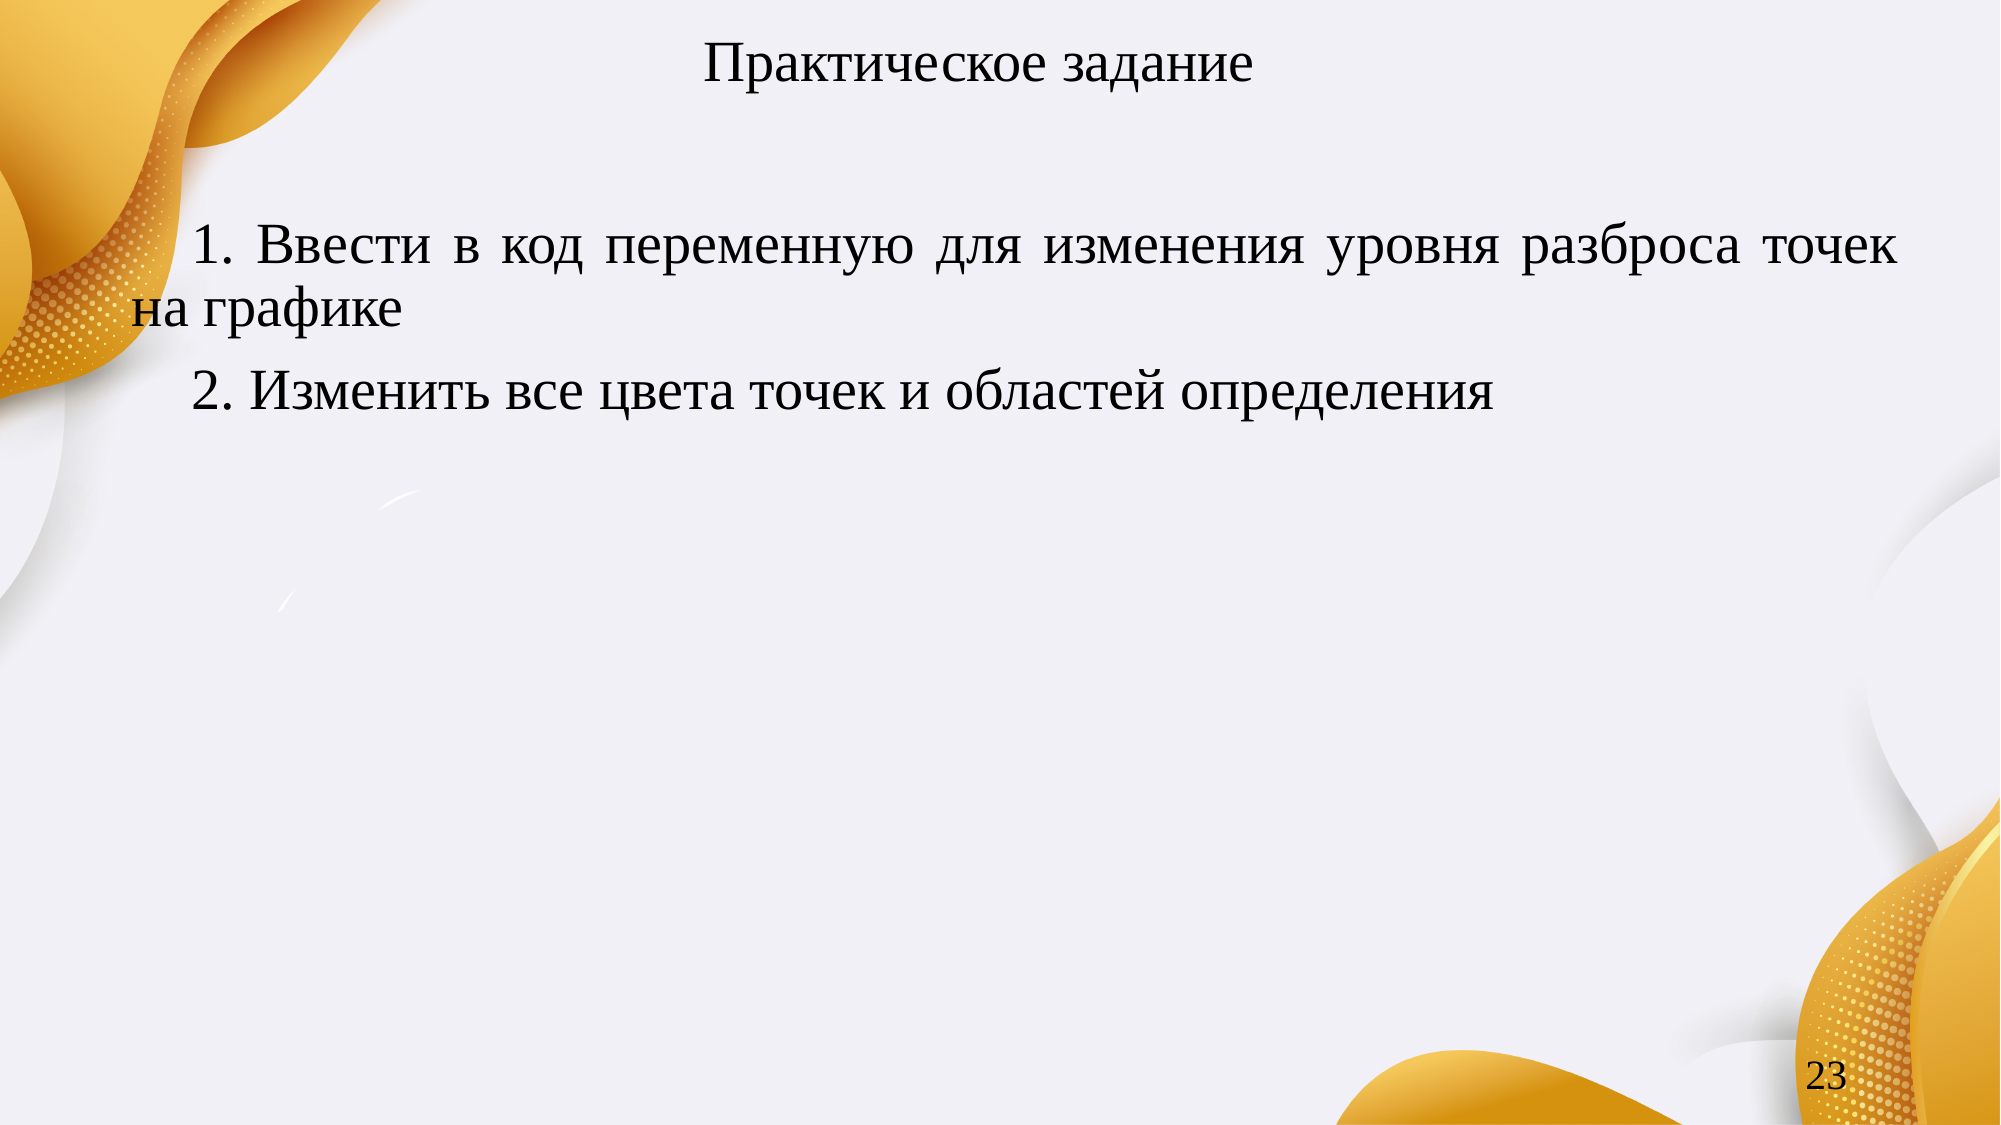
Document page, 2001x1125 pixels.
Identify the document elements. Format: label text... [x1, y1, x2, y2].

list 1. Ввести в код переменную для изменения уровня разброса точек на графике 2. Изменить все цвета точек и областей определения [116, 205, 1914, 1043]
slide_number 23 [1412, 1042, 1863, 1103]
picture [0, 0, 2000, 1125]
title Практическое задание [116, 13, 1842, 112]
